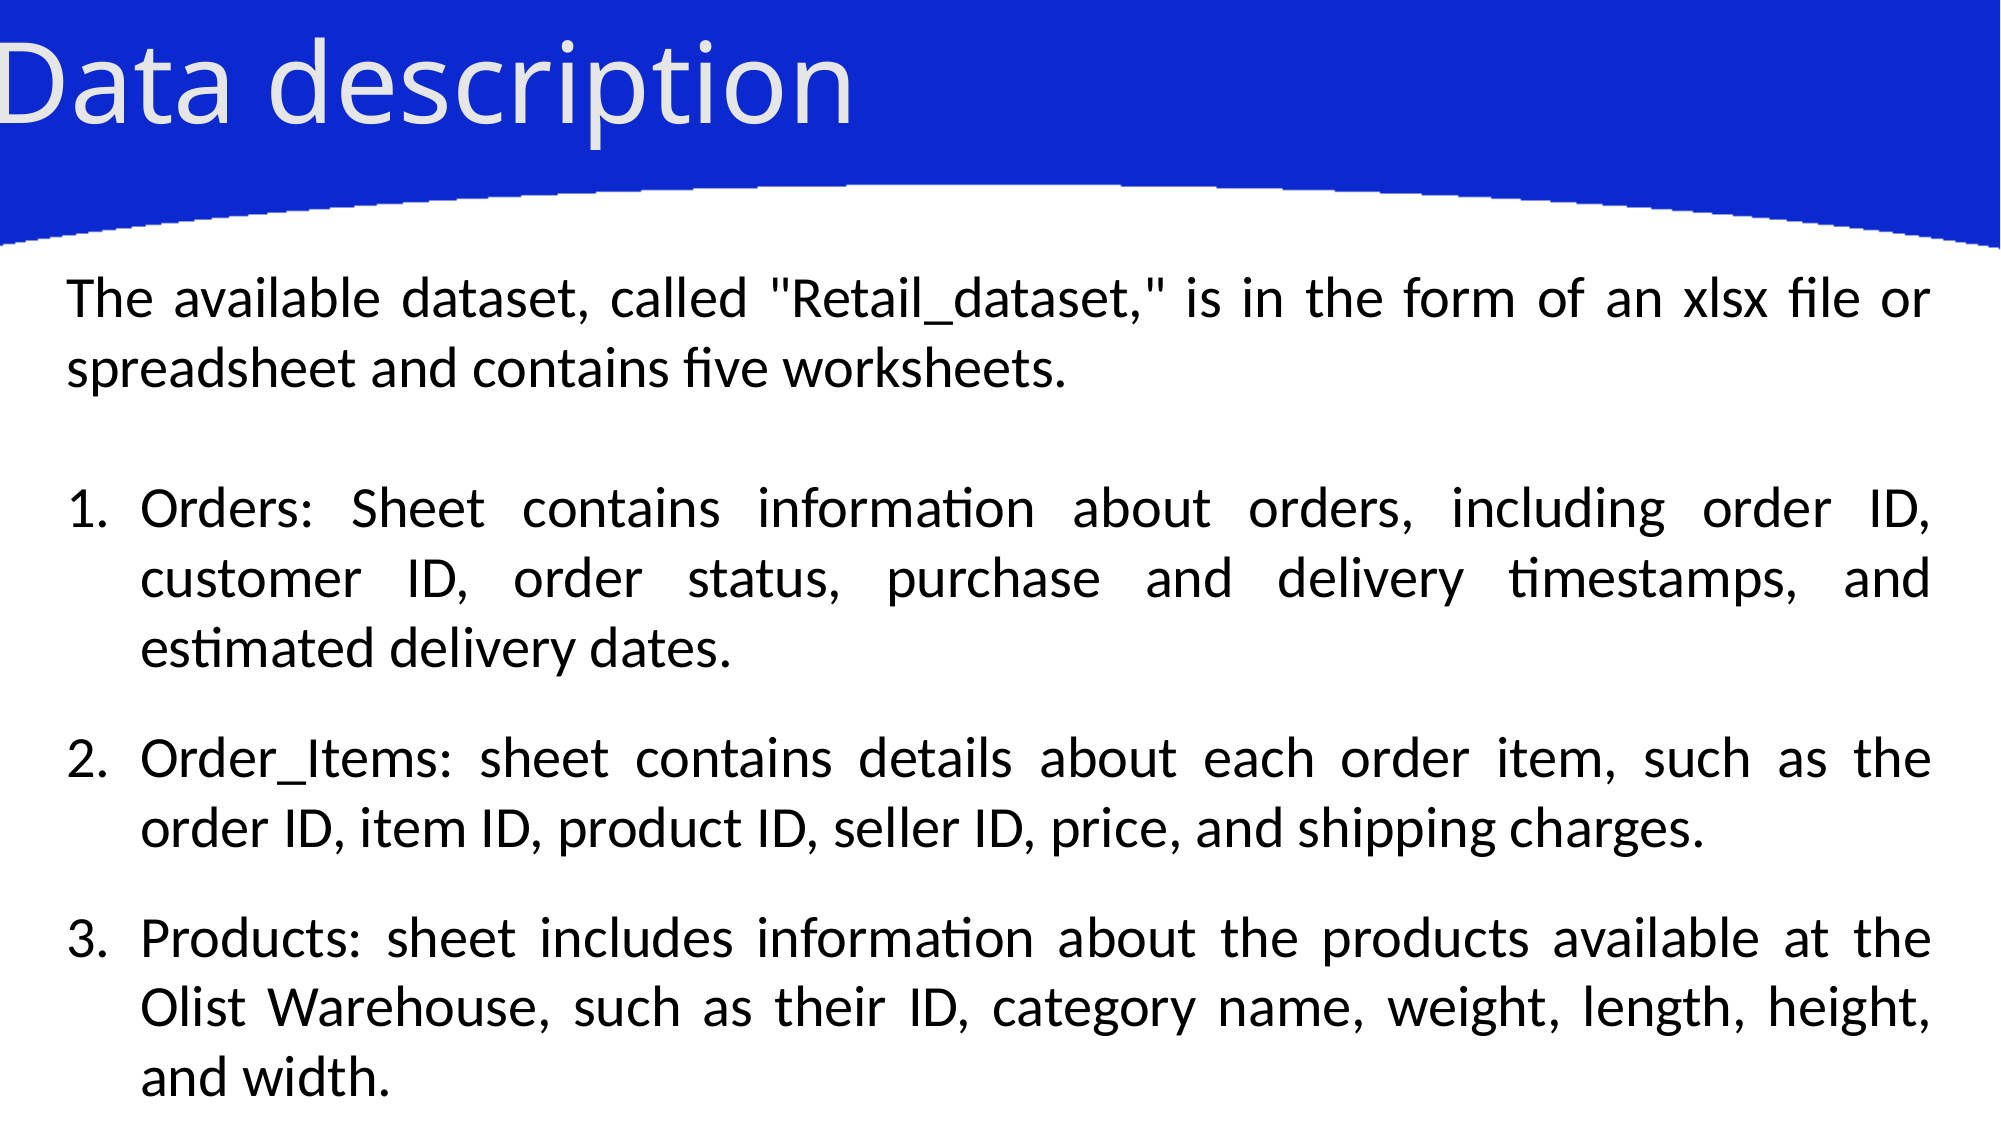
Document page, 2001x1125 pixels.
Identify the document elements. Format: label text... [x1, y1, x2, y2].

text_box The available dataset, called "Retail_dataset," is in the form of an xlsx file or spreadsheet and contains five worksheets. Orders: Sheet contains information about orders, including order ID, customer ID, order status, purchase and delivery timestamps, and estimated delivery dates. Order_Items: sheet contains details about each order item, such as the order ID, item ID, product ID, seller ID, price, and shipping charges. Products: sheet includes information about the products available at the Olist Warehouse, such as their ID, category name, weight, length, height, and width. [51, 251, 1948, 1116]
picture [0, 0, 2001, 1125]
text_box Data description [0, 3, 904, 154]
